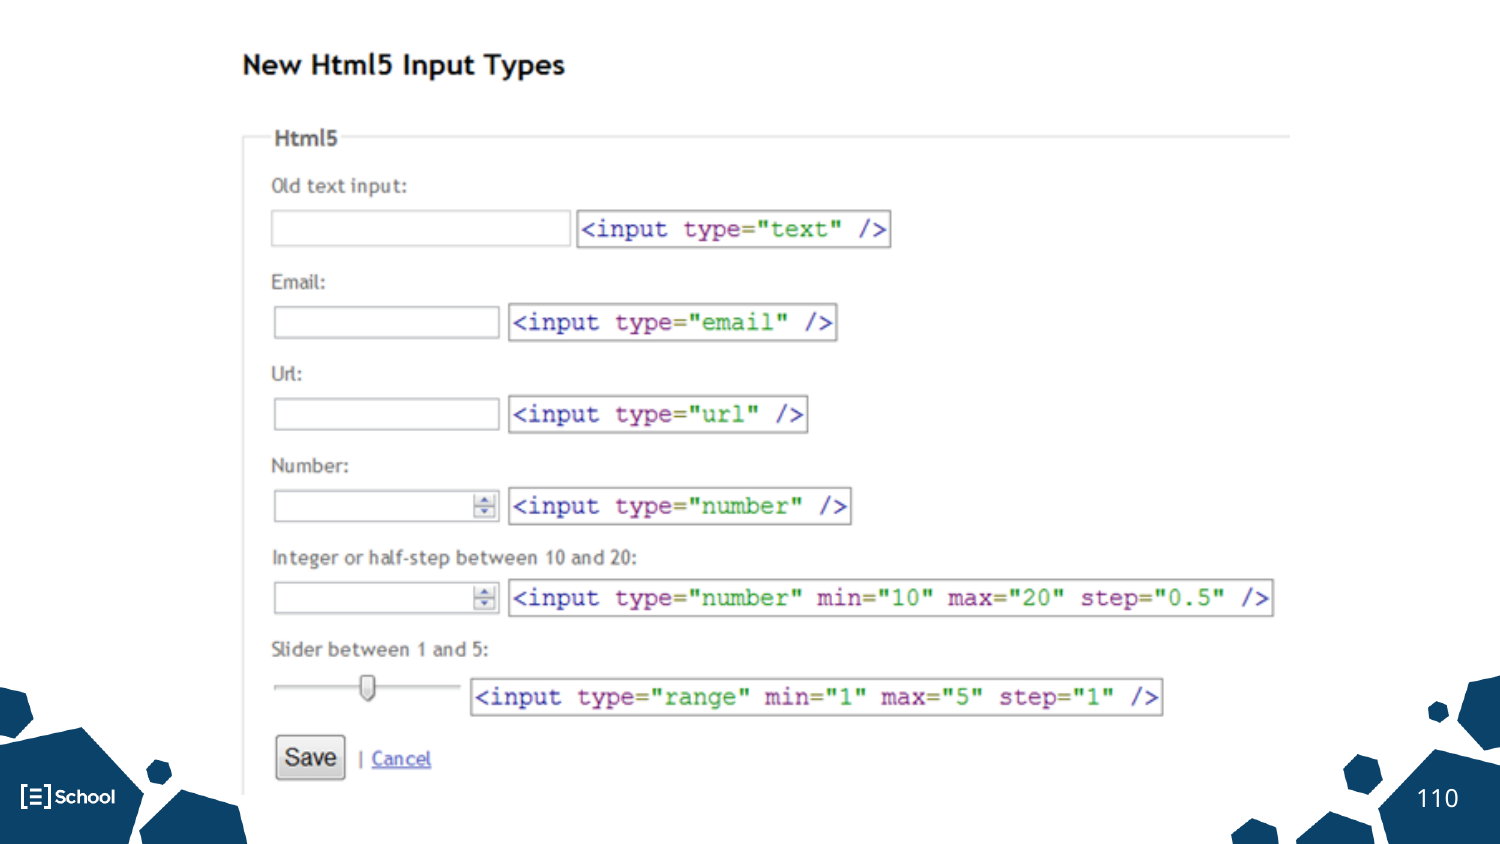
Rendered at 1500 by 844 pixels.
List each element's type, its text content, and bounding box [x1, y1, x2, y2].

picture [0, 0, 1500, 844]
slide_number ‹#› [1383, 767, 1474, 832]
